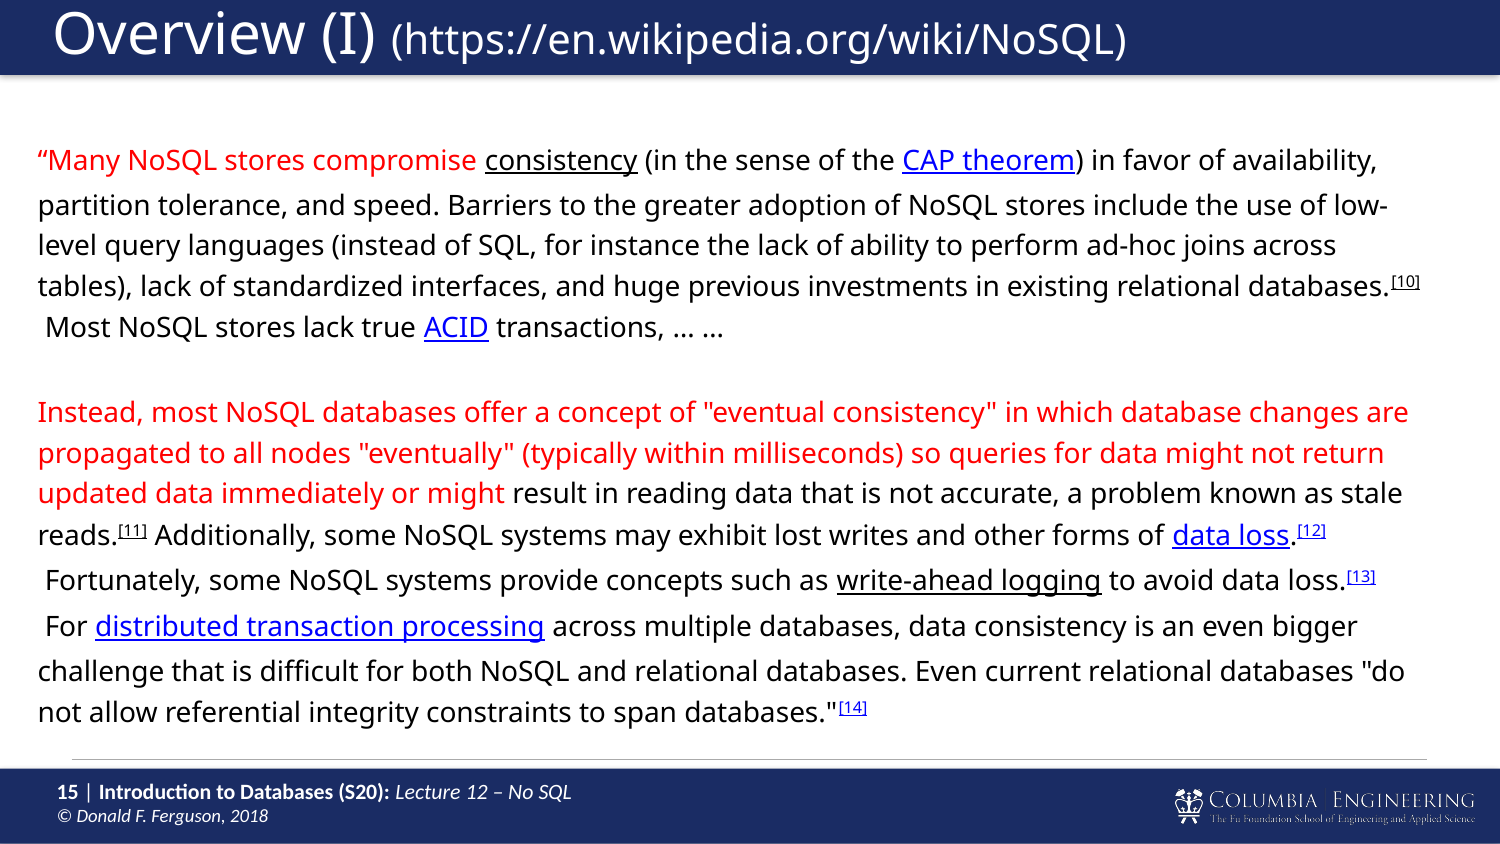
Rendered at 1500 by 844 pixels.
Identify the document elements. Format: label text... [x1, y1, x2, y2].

list “Many NoSQL stores compromise consistency (in the sense of the CAP theorem) in favor of availability, partition tolerance, and speed. Barriers to the greater adoption of NoSQL stores include the use of low-level query languages (instead of SQL, for instance the lack of ability to perform ad-hoc joins across tables), lack of standardized interfaces, and huge previous investments in existing relational databases.[10] Most NoSQL stores lack true ACID transactions, … … Instead, most NoSQL databases offer a concept of "eventual consistency" in which database changes are propagated to all nodes "eventually" (typically within milliseconds) so queries for data might not return updated data immediately or might result in reading data that is not accurate, a problem known as stale reads.[11] Additionally, some NoSQL systems may exhibit lost writes and other forms of data loss.[12] Fortunately, some NoSQL systems provide concepts such as write-ahead logging to avoid data loss.[13] For distributed transaction processing across multiple databases, data consistency is an even bigger challenge that is difficult for both NoSQL and relational databases. Even current relational databases "do not allow referential integrity constraints to span databases."[14] [37, 134, 1432, 741]
title Overview (I) (https://en.wikipedia.org/wiki/NoSQL) [37, 0, 1396, 61]
